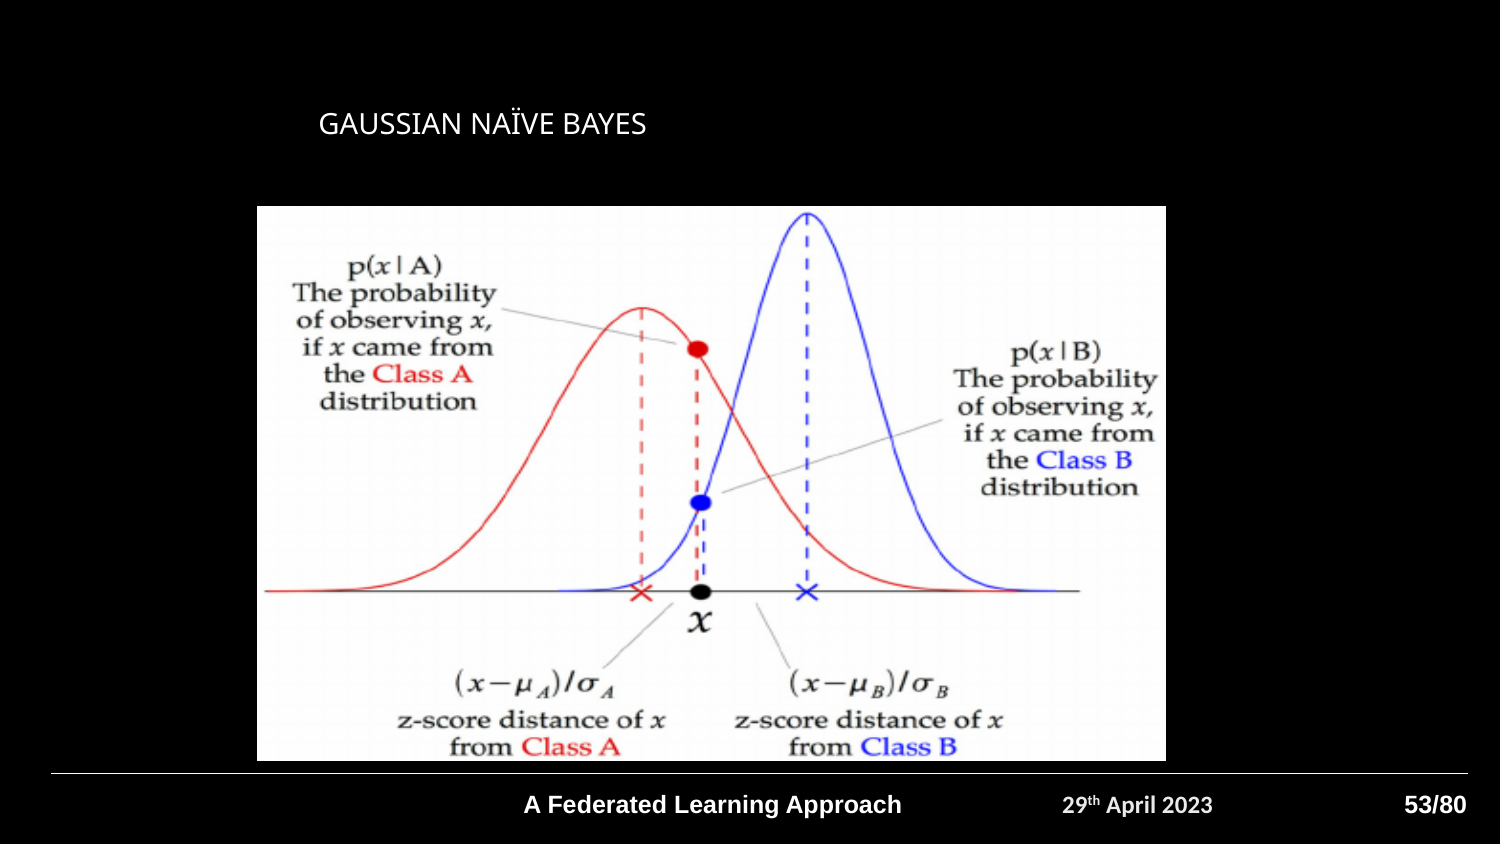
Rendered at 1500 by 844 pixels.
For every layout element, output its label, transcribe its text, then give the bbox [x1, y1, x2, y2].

picture [257, 205, 1166, 762]
text_box GAUSSIAN NAÏVE BAYES [303, 97, 1059, 148]
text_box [50, 773, 1488, 844]
